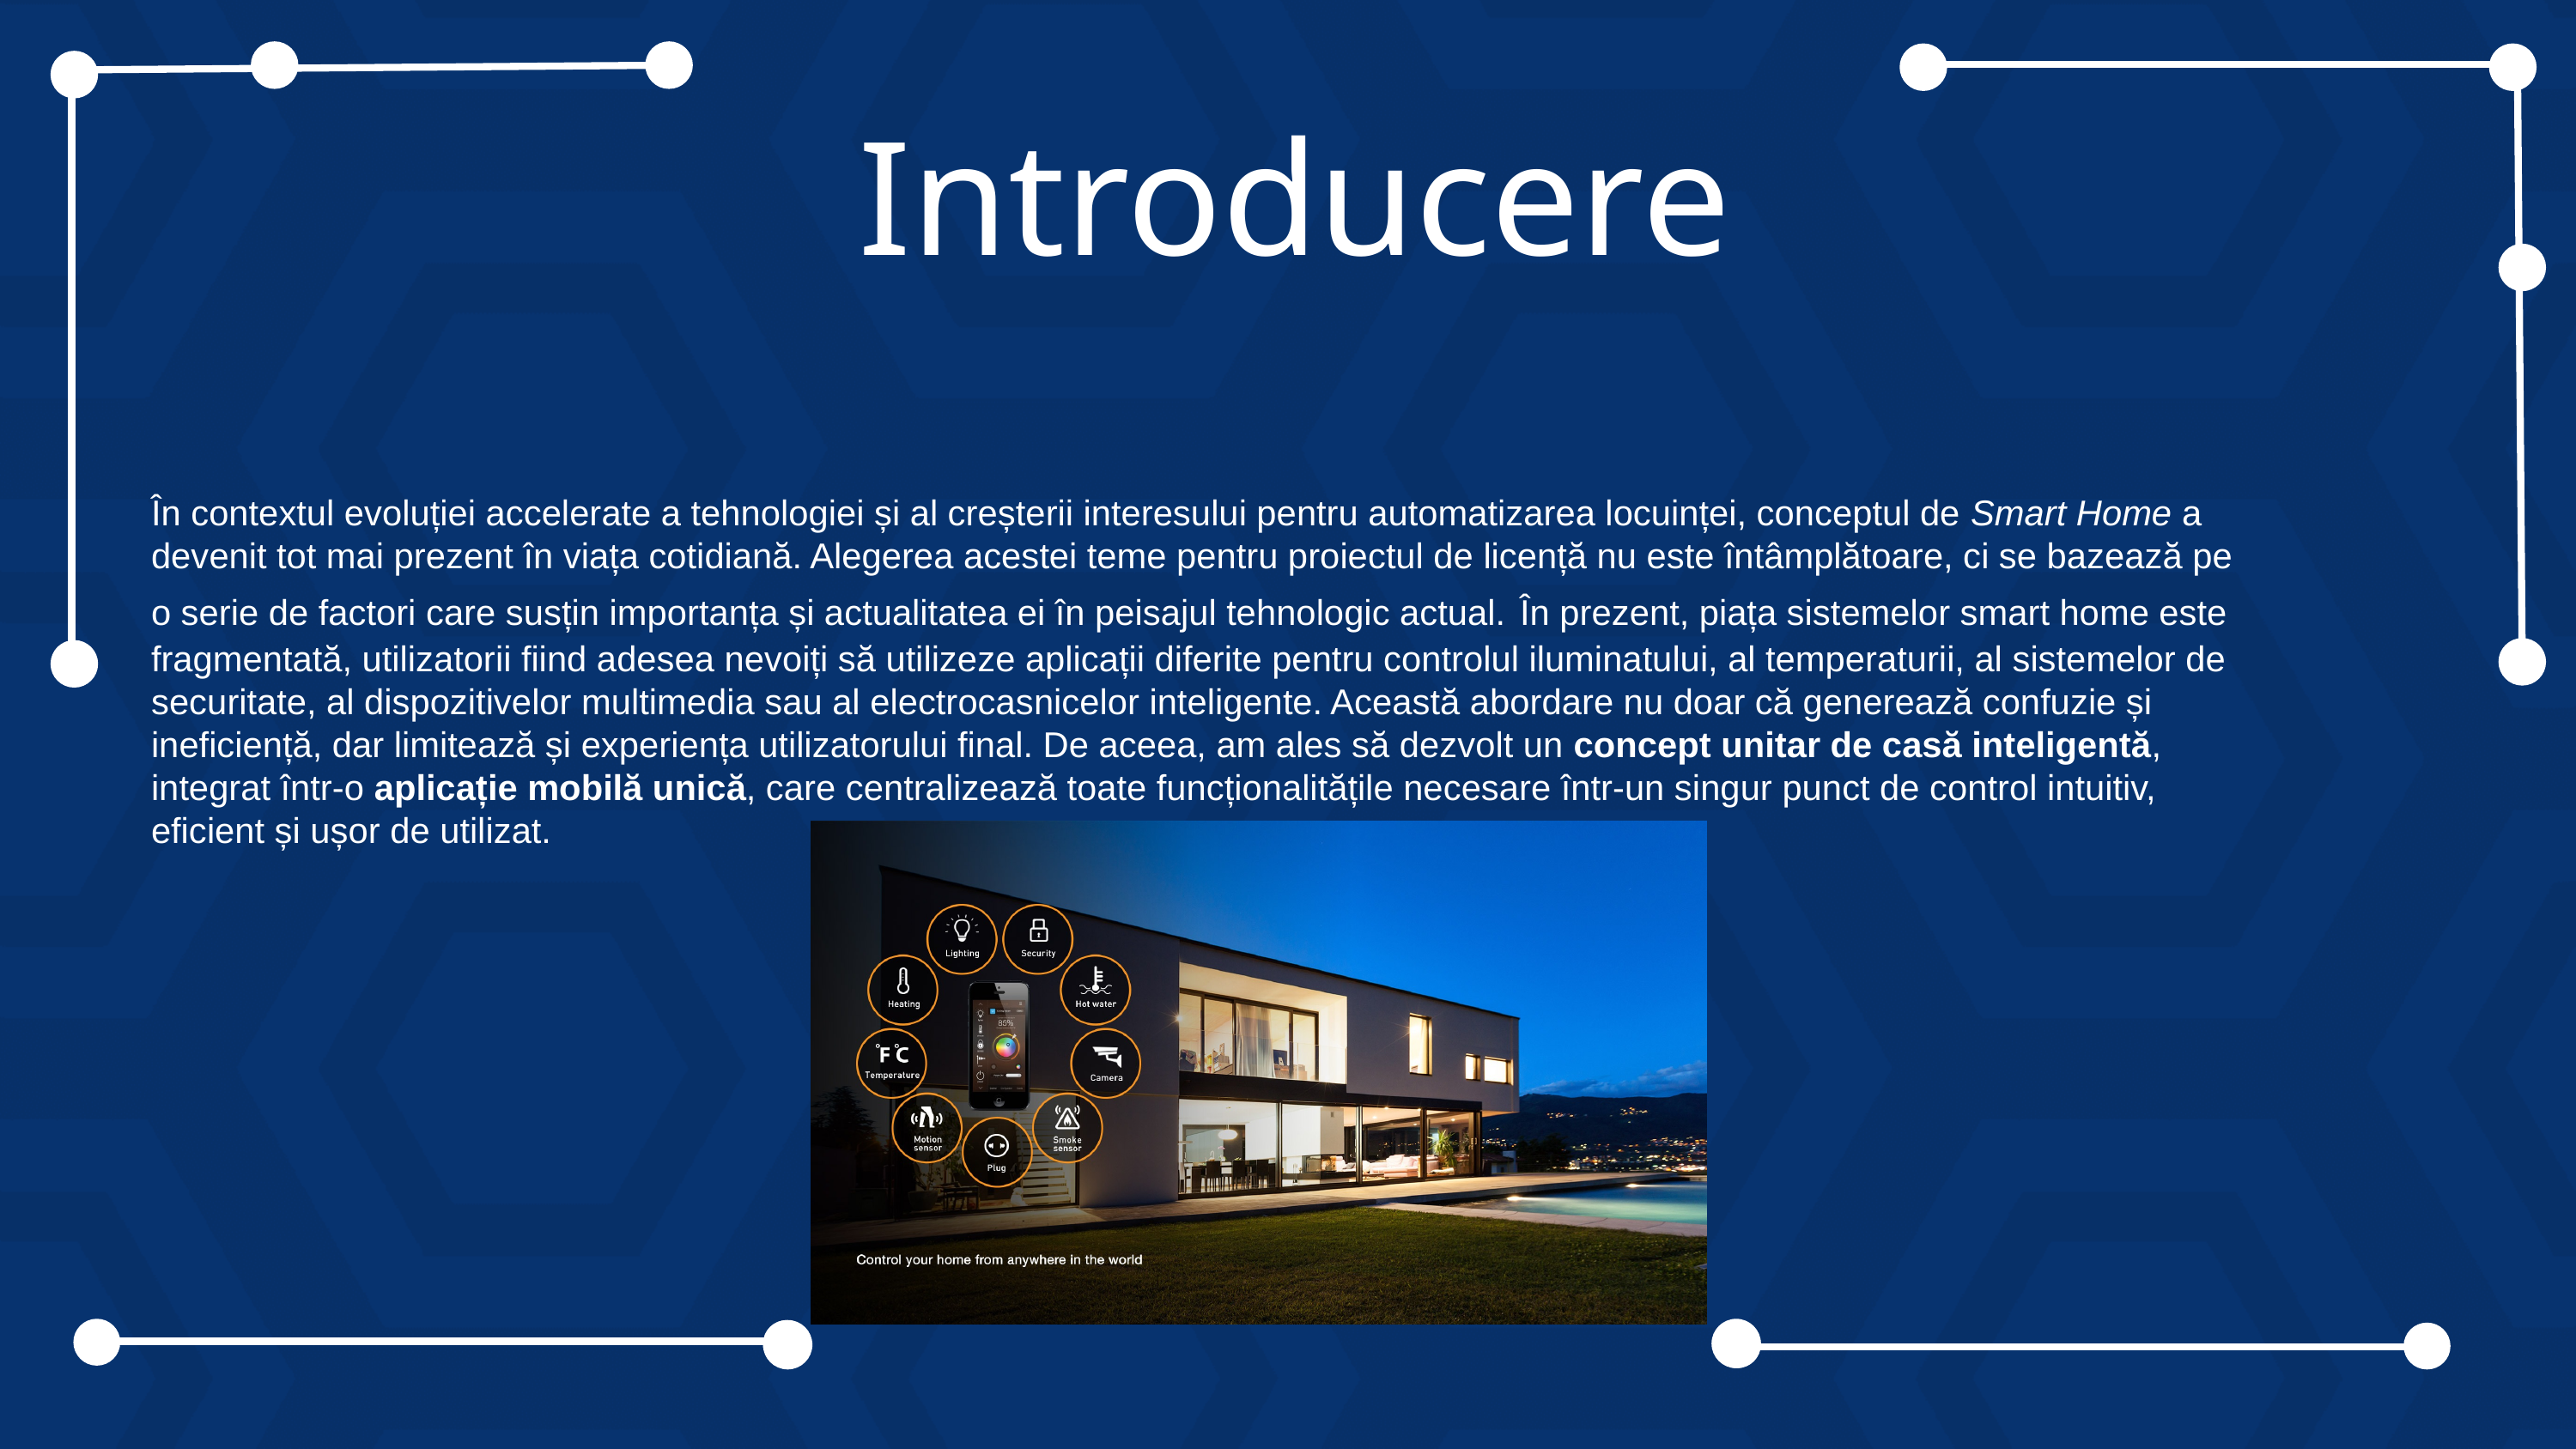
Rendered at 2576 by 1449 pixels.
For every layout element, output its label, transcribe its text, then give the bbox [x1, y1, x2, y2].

picture [0, 0, 2576, 1449]
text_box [1710, 1318, 2451, 1370]
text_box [48, 43, 696, 686]
text_box În contextul evoluției accelerate a tehnologiei și al creșterii interesului pentru automatizarea locuinței, conceptul de Smart Home a devenit tot mai prezent în viața cotidiană. Alegerea acestei teme pentru proiectul de licență nu este întâmplătoare, ci se bazează pe o serie de factori care susțin importanța și actualitatea ei în peisajul tehnologic actual. În prezent, piața sistemelor smart home este fragmentată, utilizatorii fiind adesea nevoiți să utilizeze aplicații diferite pentru controlul iluminatului, al temperaturii, al sistemelor de securitate, al dispozitivelor multimedia sau al electrocasnicelor inteligente. Această abordare nu doar că generează confuzie și ineficiență, dar limitează și experiența utilizatorului final. De aceea, am ales să dezvolt un concept unitar de casă inteligentă, integrat într-o aplicație mobilă unică, care centralizează toate funcționalitățile necesare într-un singur punct de control intuitiv, eficient și ușor de utilizat. [138, 483, 2269, 857]
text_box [1899, 43, 2547, 686]
text_box Introducere [698, 59, 1894, 287]
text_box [73, 1318, 813, 1370]
